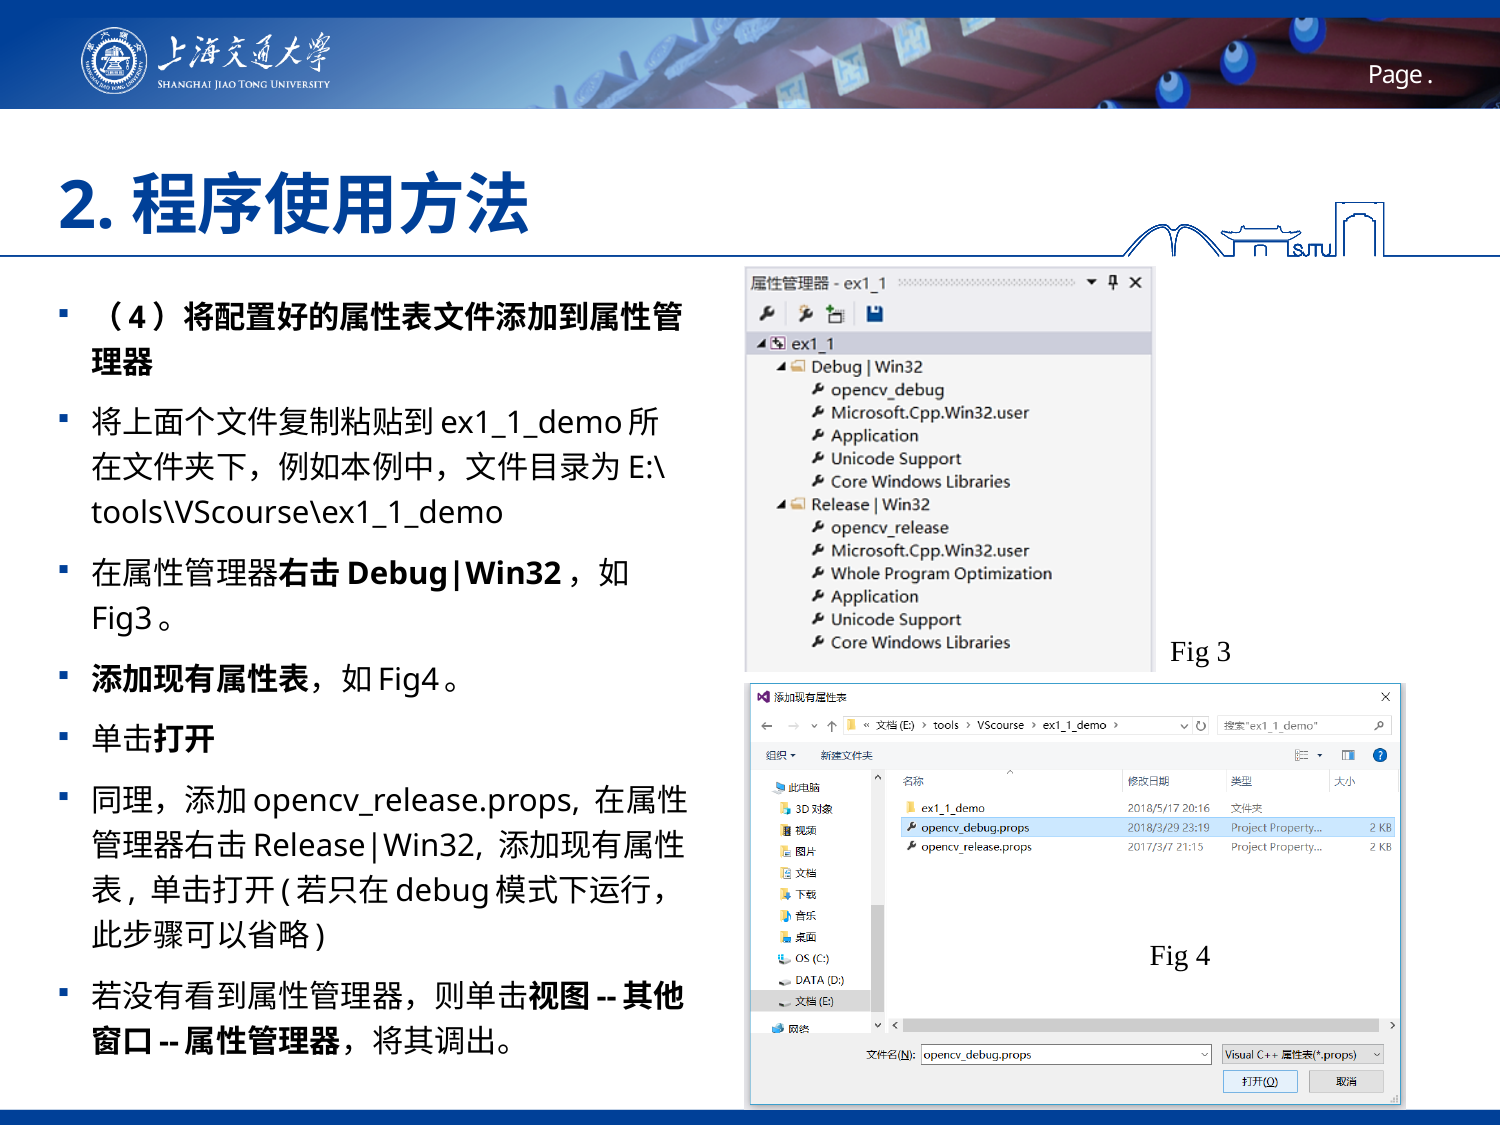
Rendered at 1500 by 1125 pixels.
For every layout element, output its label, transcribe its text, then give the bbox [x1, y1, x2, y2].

list （4）将配置好的属性表文件添加到属性管理器 将上面个文件复制粘贴到ex1_1_demo所在文件夹下，例如本例中，文件目录为E:\tools\VScourse\ex1_1_demo 在属性管理器右击Debug|Win32，如Fig3。 添加现有属性表，如Fig4。 单击打开 同理，添加opencv_release.props, 在属性管理器右击Release|Win32, 添加现有属性表, 单击打开(若只在debug模式下运行，此步骤可以省略) 若没有看到属性管理器，则单击视图--其他窗口--属性管理器，将其调出。 [43, 281, 705, 1074]
title 2.程序使用方法 [43, 160, 1449, 255]
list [744, 266, 1156, 672]
picture [0, 18, 1500, 109]
text_box Fig 3 [1155, 625, 1247, 675]
picture [744, 683, 1406, 1110]
